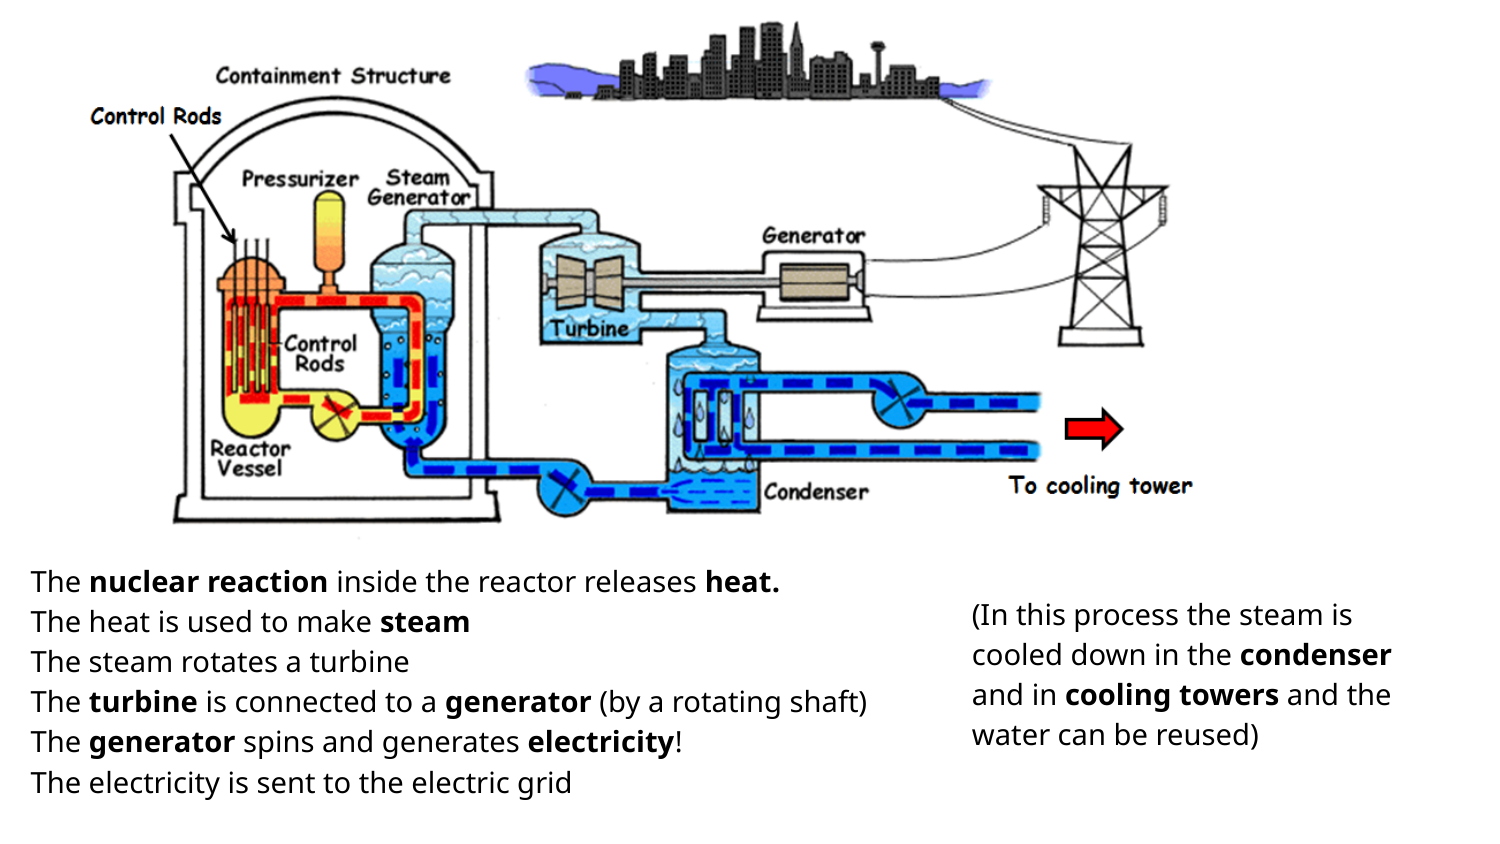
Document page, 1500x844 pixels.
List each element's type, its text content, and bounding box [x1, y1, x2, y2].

list The nuclear reaction inside the reactor releases heat. The heat is used to make steam The steam rotates a turbine The turbine is connected to a generator (by a rotating shaft) The generator spins and generates electricity! The electricity is sent to the electric grid [15, 542, 935, 823]
picture [71, 0, 1225, 556]
text_box (In this process the steam is cooled down in the condenser and in cooling towers and the water can be reused) [956, 575, 1449, 844]
